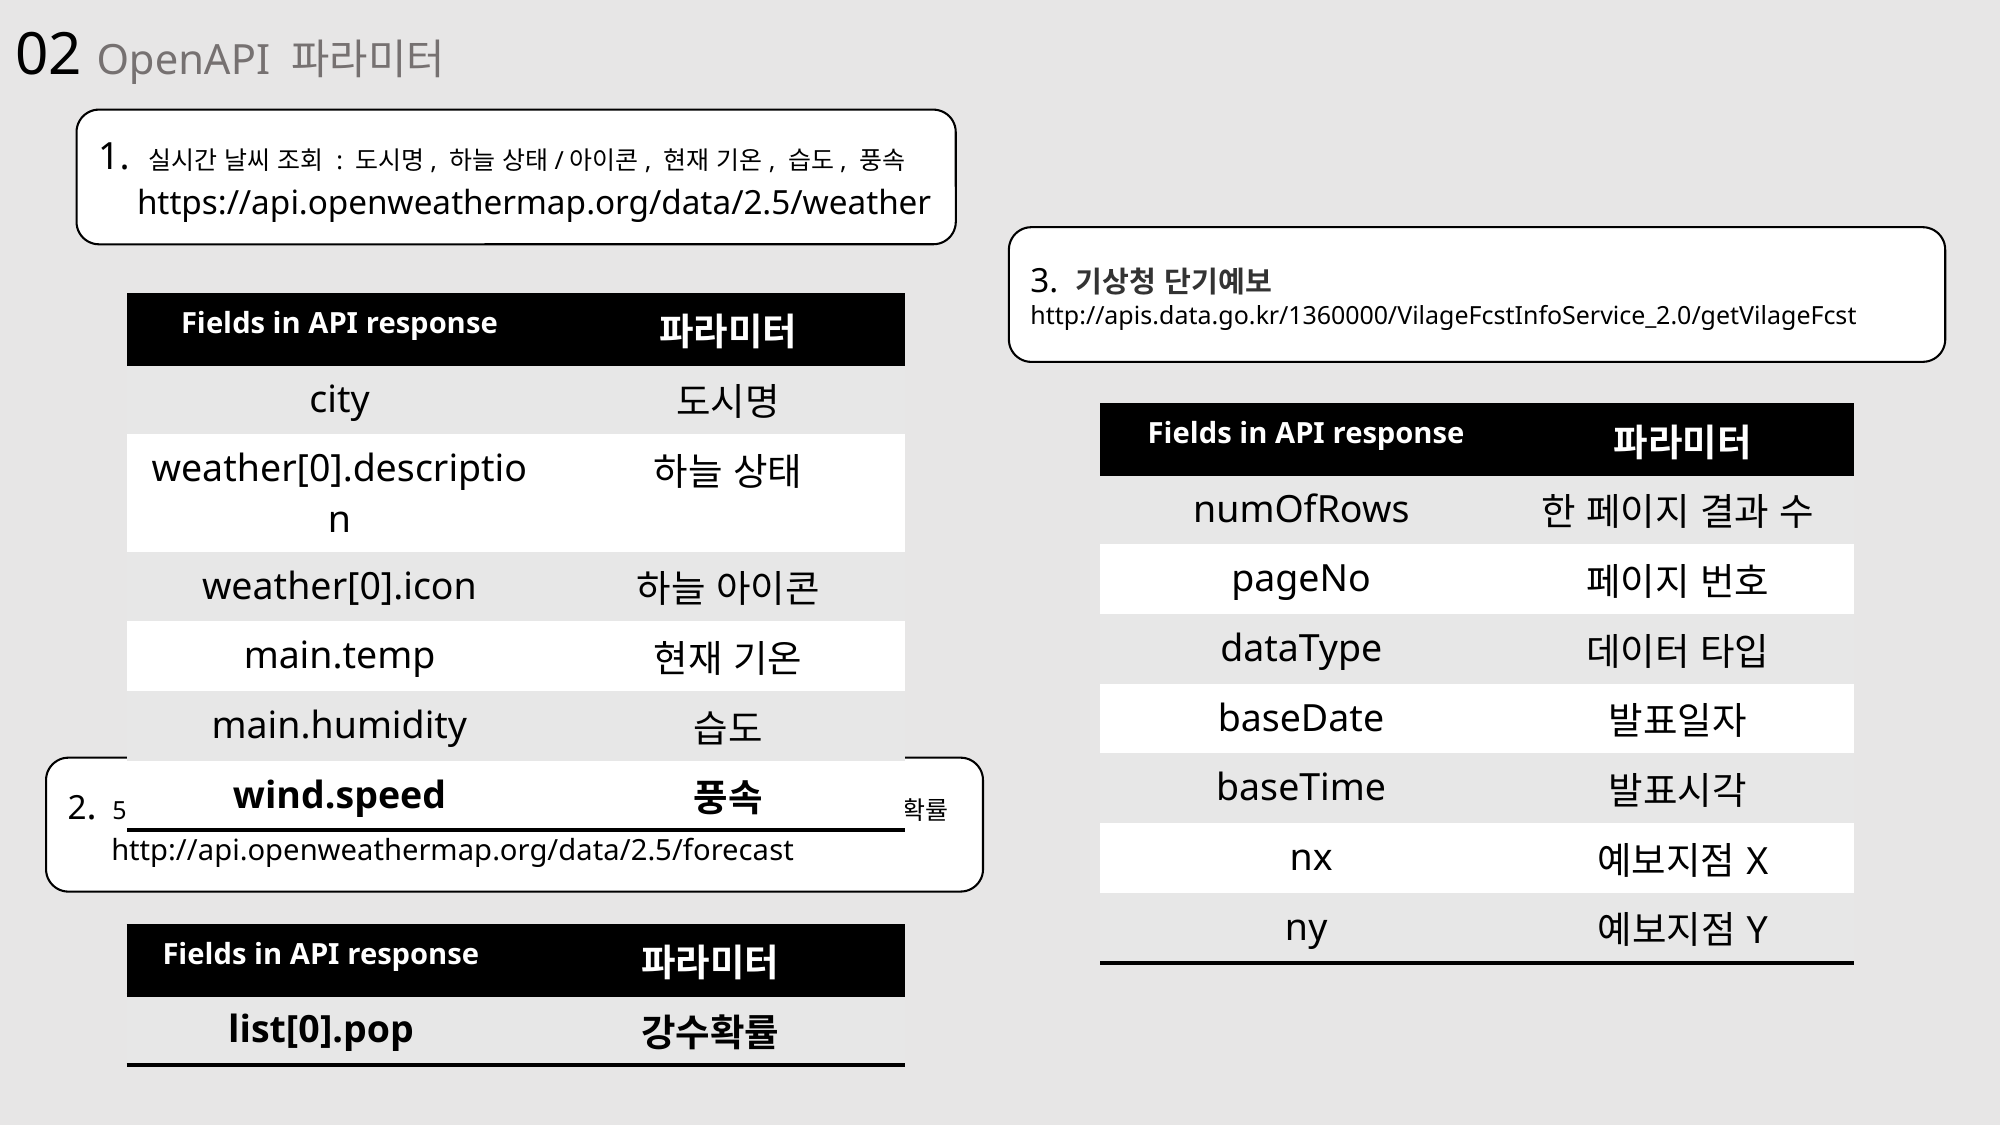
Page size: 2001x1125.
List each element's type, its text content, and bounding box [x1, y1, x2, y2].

table_cell 강수확률 [516, 997, 905, 1063]
table_cell weather[0].icon [127, 552, 552, 621]
table_header Fields in API response [127, 927, 516, 993]
table_cell 페이지 번호 [1512, 544, 1854, 614]
table_cell pageNo [1100, 544, 1512, 614]
text_box 2. 5일간의 데이터를 3시간 단위로 조회 : 예측 시간, 최저/최고 기온, 강수확률 http://api.openweathermap.org/data/2.5/forecast [45, 756, 985, 893]
table_cell baseTime [1100, 753, 1512, 823]
table_cell 예보지점X [1512, 823, 1854, 893]
table_cell 발표일자 [1512, 684, 1854, 753]
text_box 1. 실시간 날씨 조회 : 도시명, 하늘 상태/아이콘, 현재 기온, 습도, 풍속 https://api.openweathermap.org/data/2.5/weather [75, 108, 957, 246]
table_header 파라미터 [516, 927, 905, 993]
table_cell 도시명 [552, 366, 905, 434]
table_cell 현재 기온 [552, 621, 905, 691]
title 02 OpenAPI 파라미터 [0, 1, 628, 110]
table_cell 하늘 상태 [552, 434, 905, 552]
table_cell 풍속 [552, 761, 905, 828]
table_cell main.humidity [127, 691, 552, 761]
table_cell wind.speed [127, 761, 552, 828]
table_cell numOfRows [1100, 476, 1512, 544]
table_cell weather[0].description [127, 434, 552, 552]
table_cell baseDate [1100, 684, 1512, 753]
table_header Fields in API response [1100, 407, 1512, 473]
table_header Fields in API response [127, 297, 552, 363]
table_cell ny [1100, 893, 1512, 961]
text_box 3. 기상청 단기예보 http://apis.data.go.kr/1360000/VilageFcstInfoService_2.0/getVilageFcst [1007, 226, 1947, 363]
table_cell city [127, 366, 552, 434]
table_cell dataType [1100, 614, 1512, 684]
table_cell 한 페이지 결과 수 [1512, 476, 1854, 544]
table_cell list[0].pop [127, 997, 516, 1063]
table_cell 데이터 타입 [1512, 614, 1854, 684]
table_cell nx [1100, 823, 1512, 893]
table_header 파라미터 [1512, 407, 1854, 473]
table_cell 예보지점Y [1512, 893, 1854, 961]
table_cell 습도 [552, 691, 905, 761]
table_cell main.temp [127, 621, 552, 691]
table_cell 하늘 아이콘 [552, 552, 905, 621]
table_header 파라미터 [552, 297, 905, 363]
table_cell 발표시각 [1512, 753, 1854, 823]
